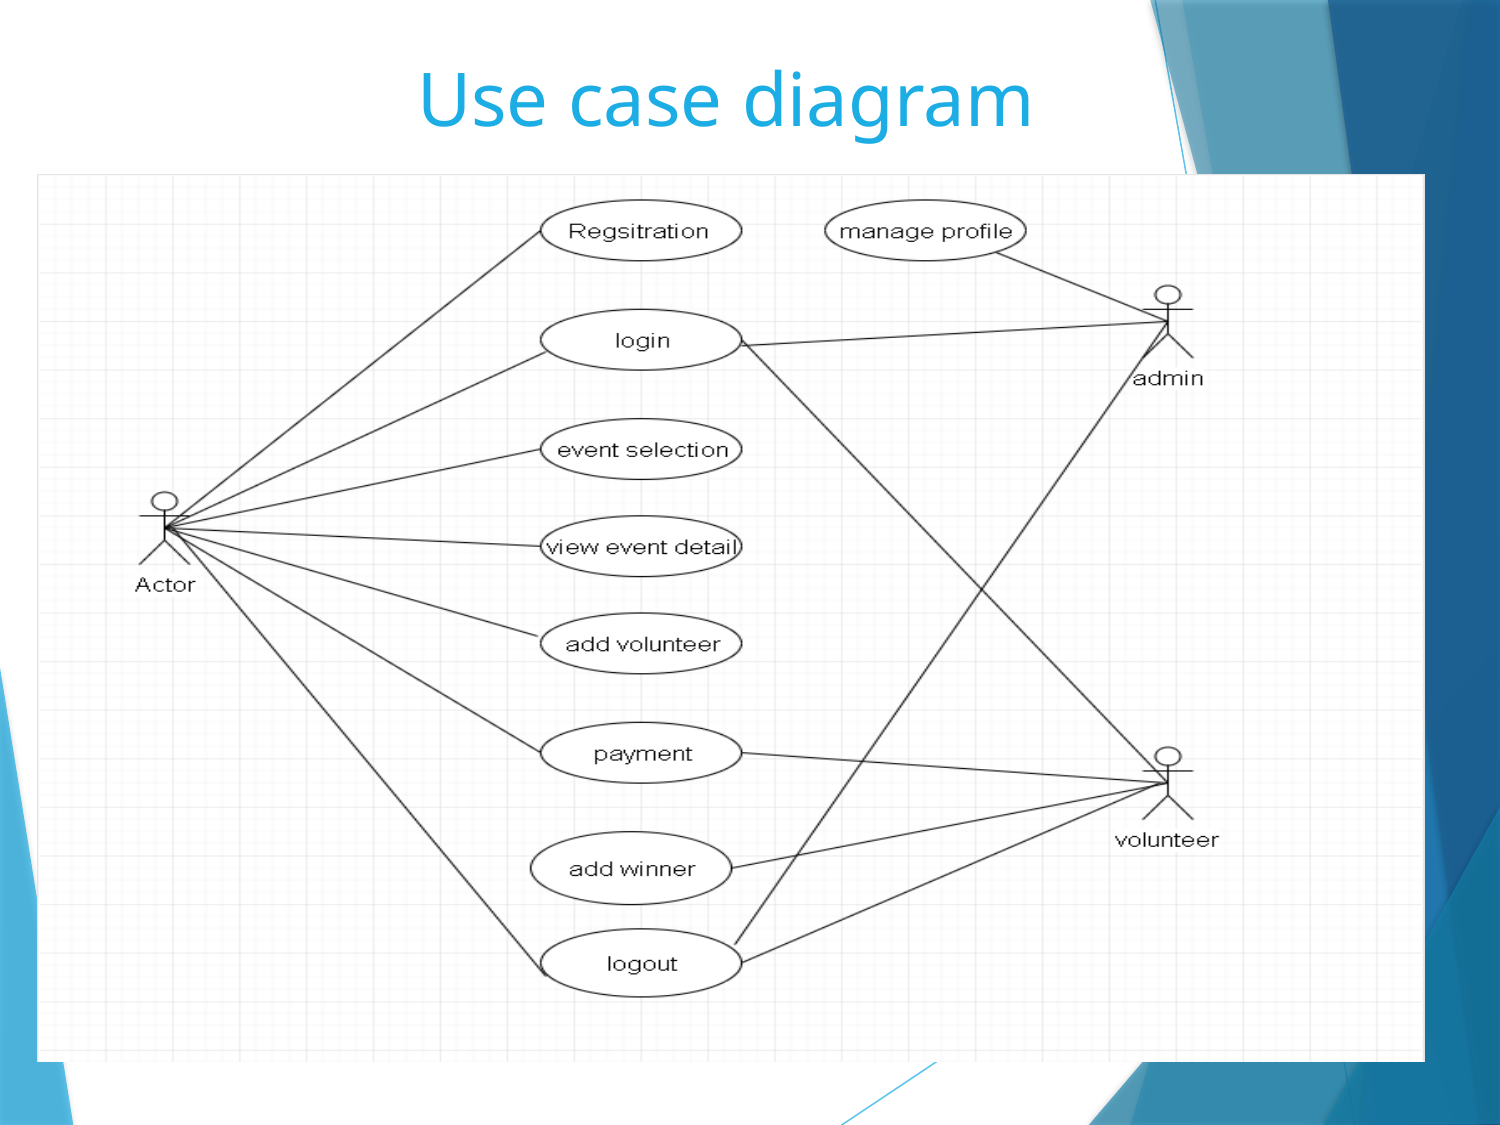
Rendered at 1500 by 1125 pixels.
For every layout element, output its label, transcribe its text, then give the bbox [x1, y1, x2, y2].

title Use case diagram [75, 45, 1300, 150]
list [36, 174, 1426, 1063]
